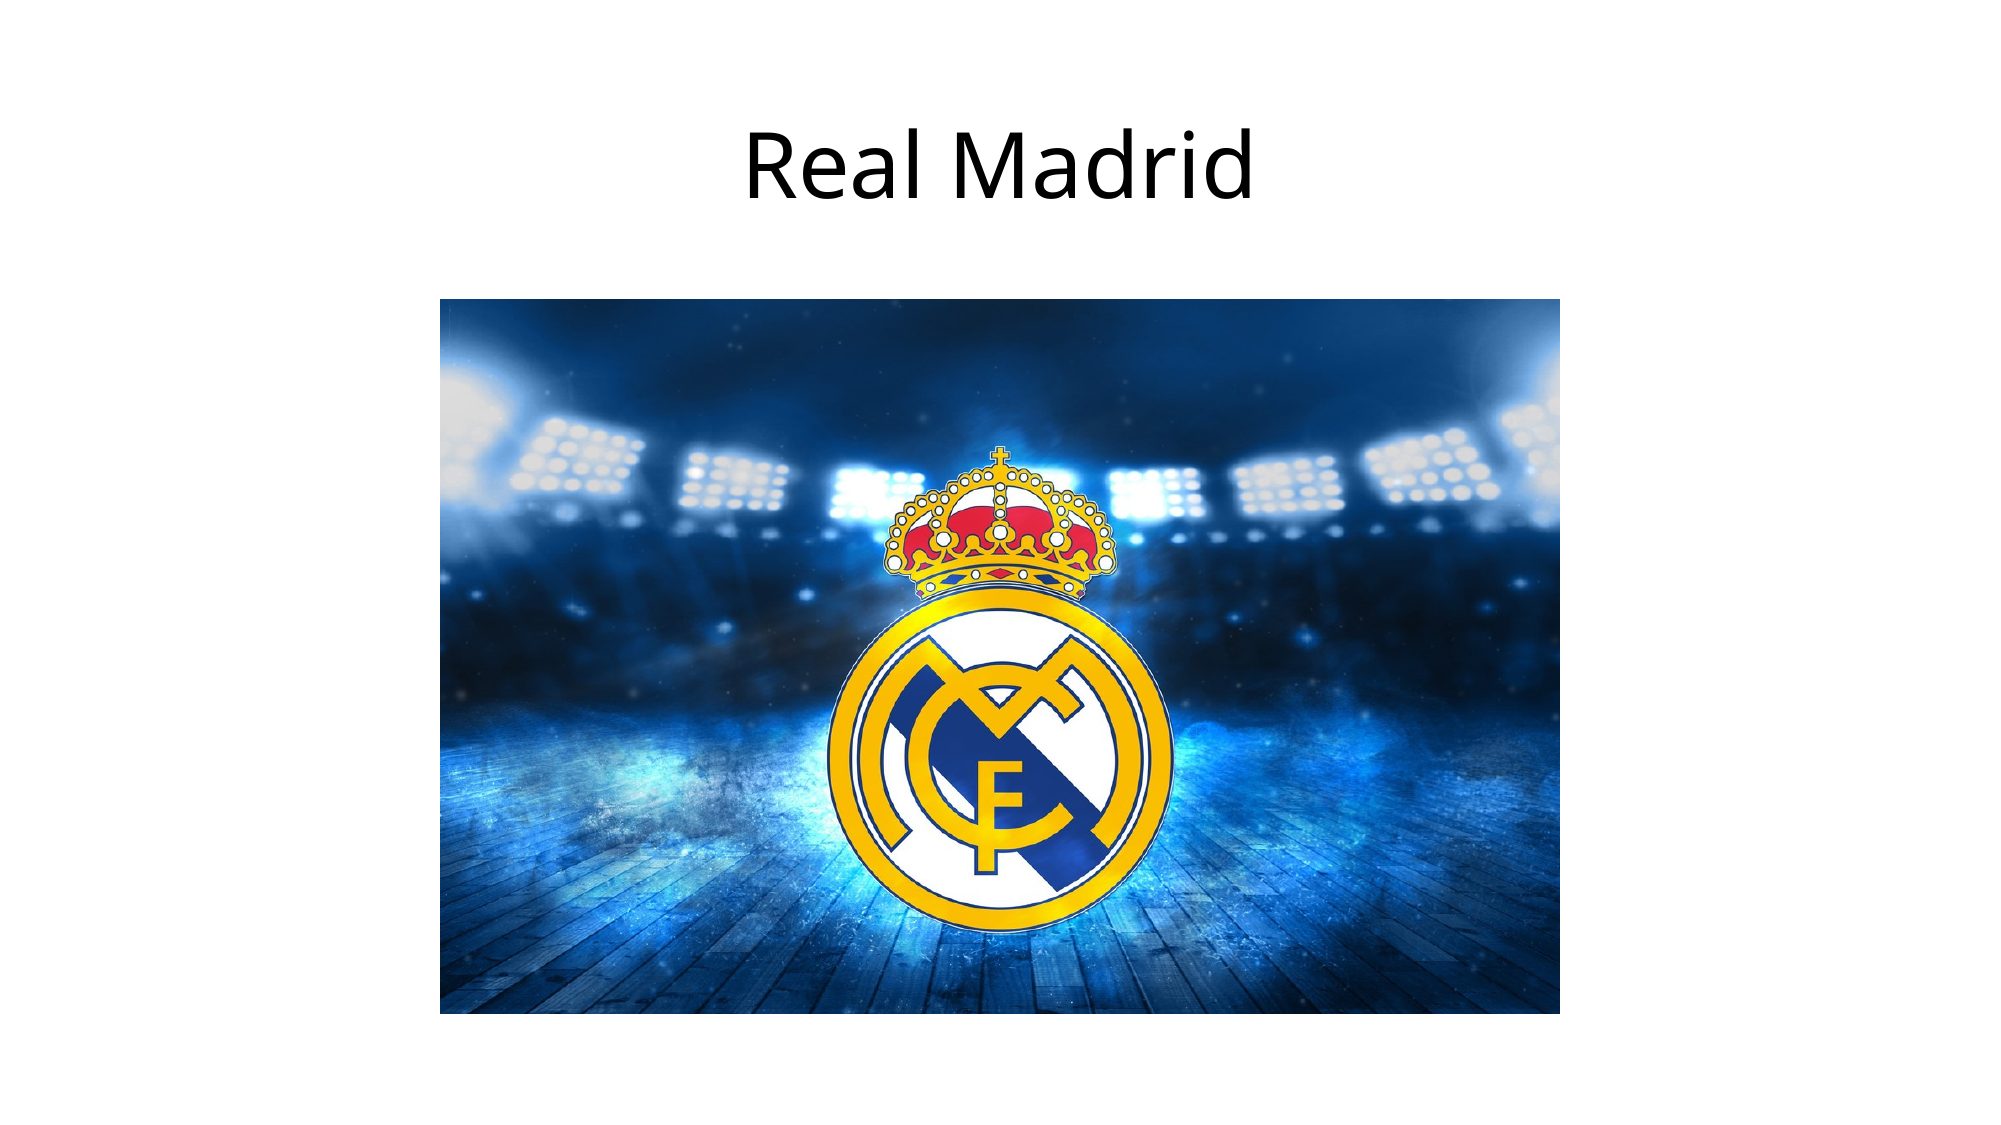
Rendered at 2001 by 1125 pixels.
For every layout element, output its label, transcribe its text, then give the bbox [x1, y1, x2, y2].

title Real Madrid [137, 59, 1863, 278]
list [440, 299, 1560, 1014]
